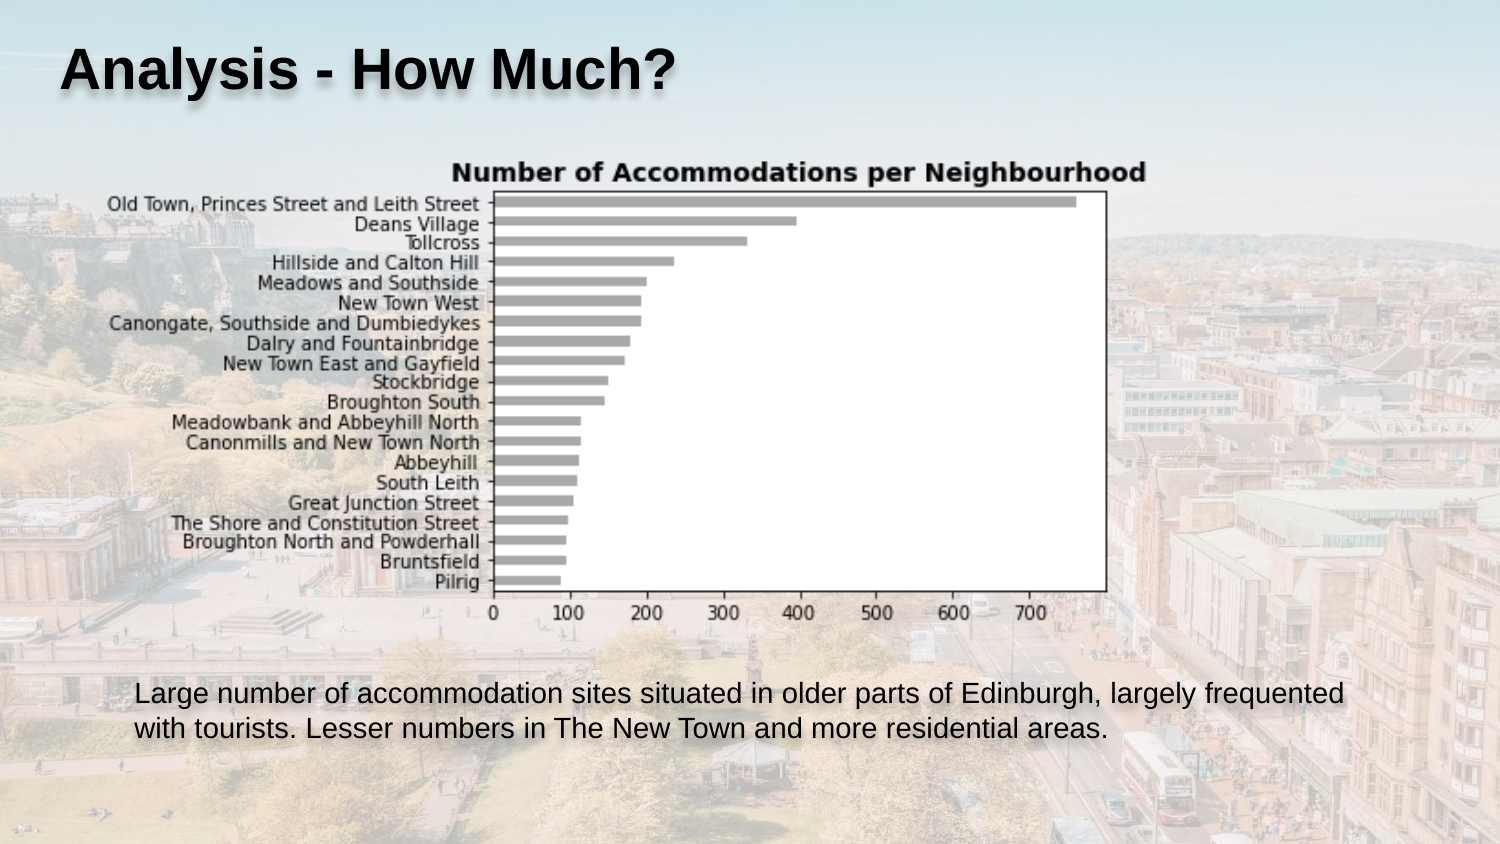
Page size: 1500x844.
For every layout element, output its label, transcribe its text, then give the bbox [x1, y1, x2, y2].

text_box [185, 131, 1229, 277]
picture [95, 149, 1159, 635]
title Analysis - How Much? [44, 2, 708, 130]
text_box Large number of accommodation sites situated in older parts of Edinburgh, largely frequented with tourists. Lesser numbers in The New Town and more residential areas. [119, 666, 1403, 752]
